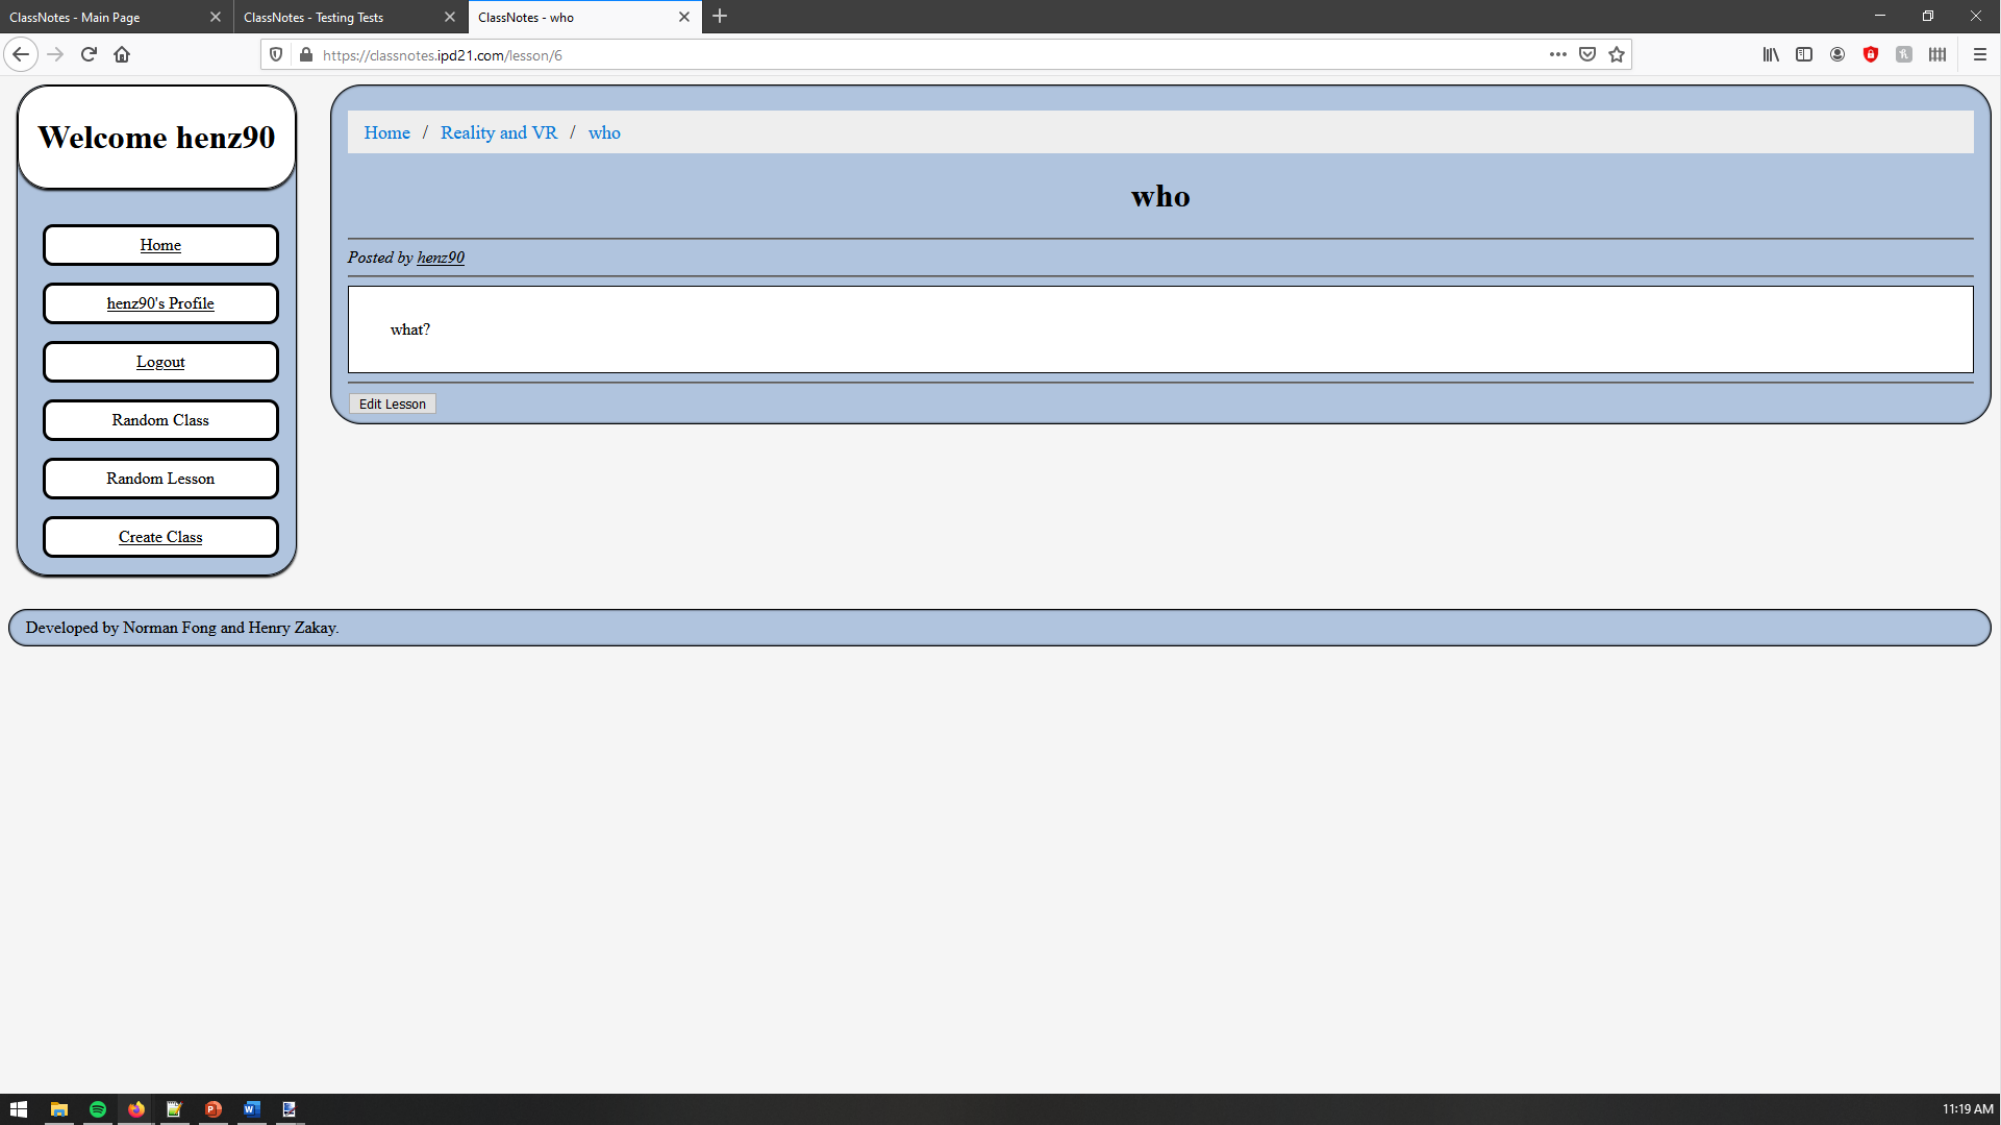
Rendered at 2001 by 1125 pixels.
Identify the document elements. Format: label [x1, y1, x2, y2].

list [0, 0, 2000, 1125]
